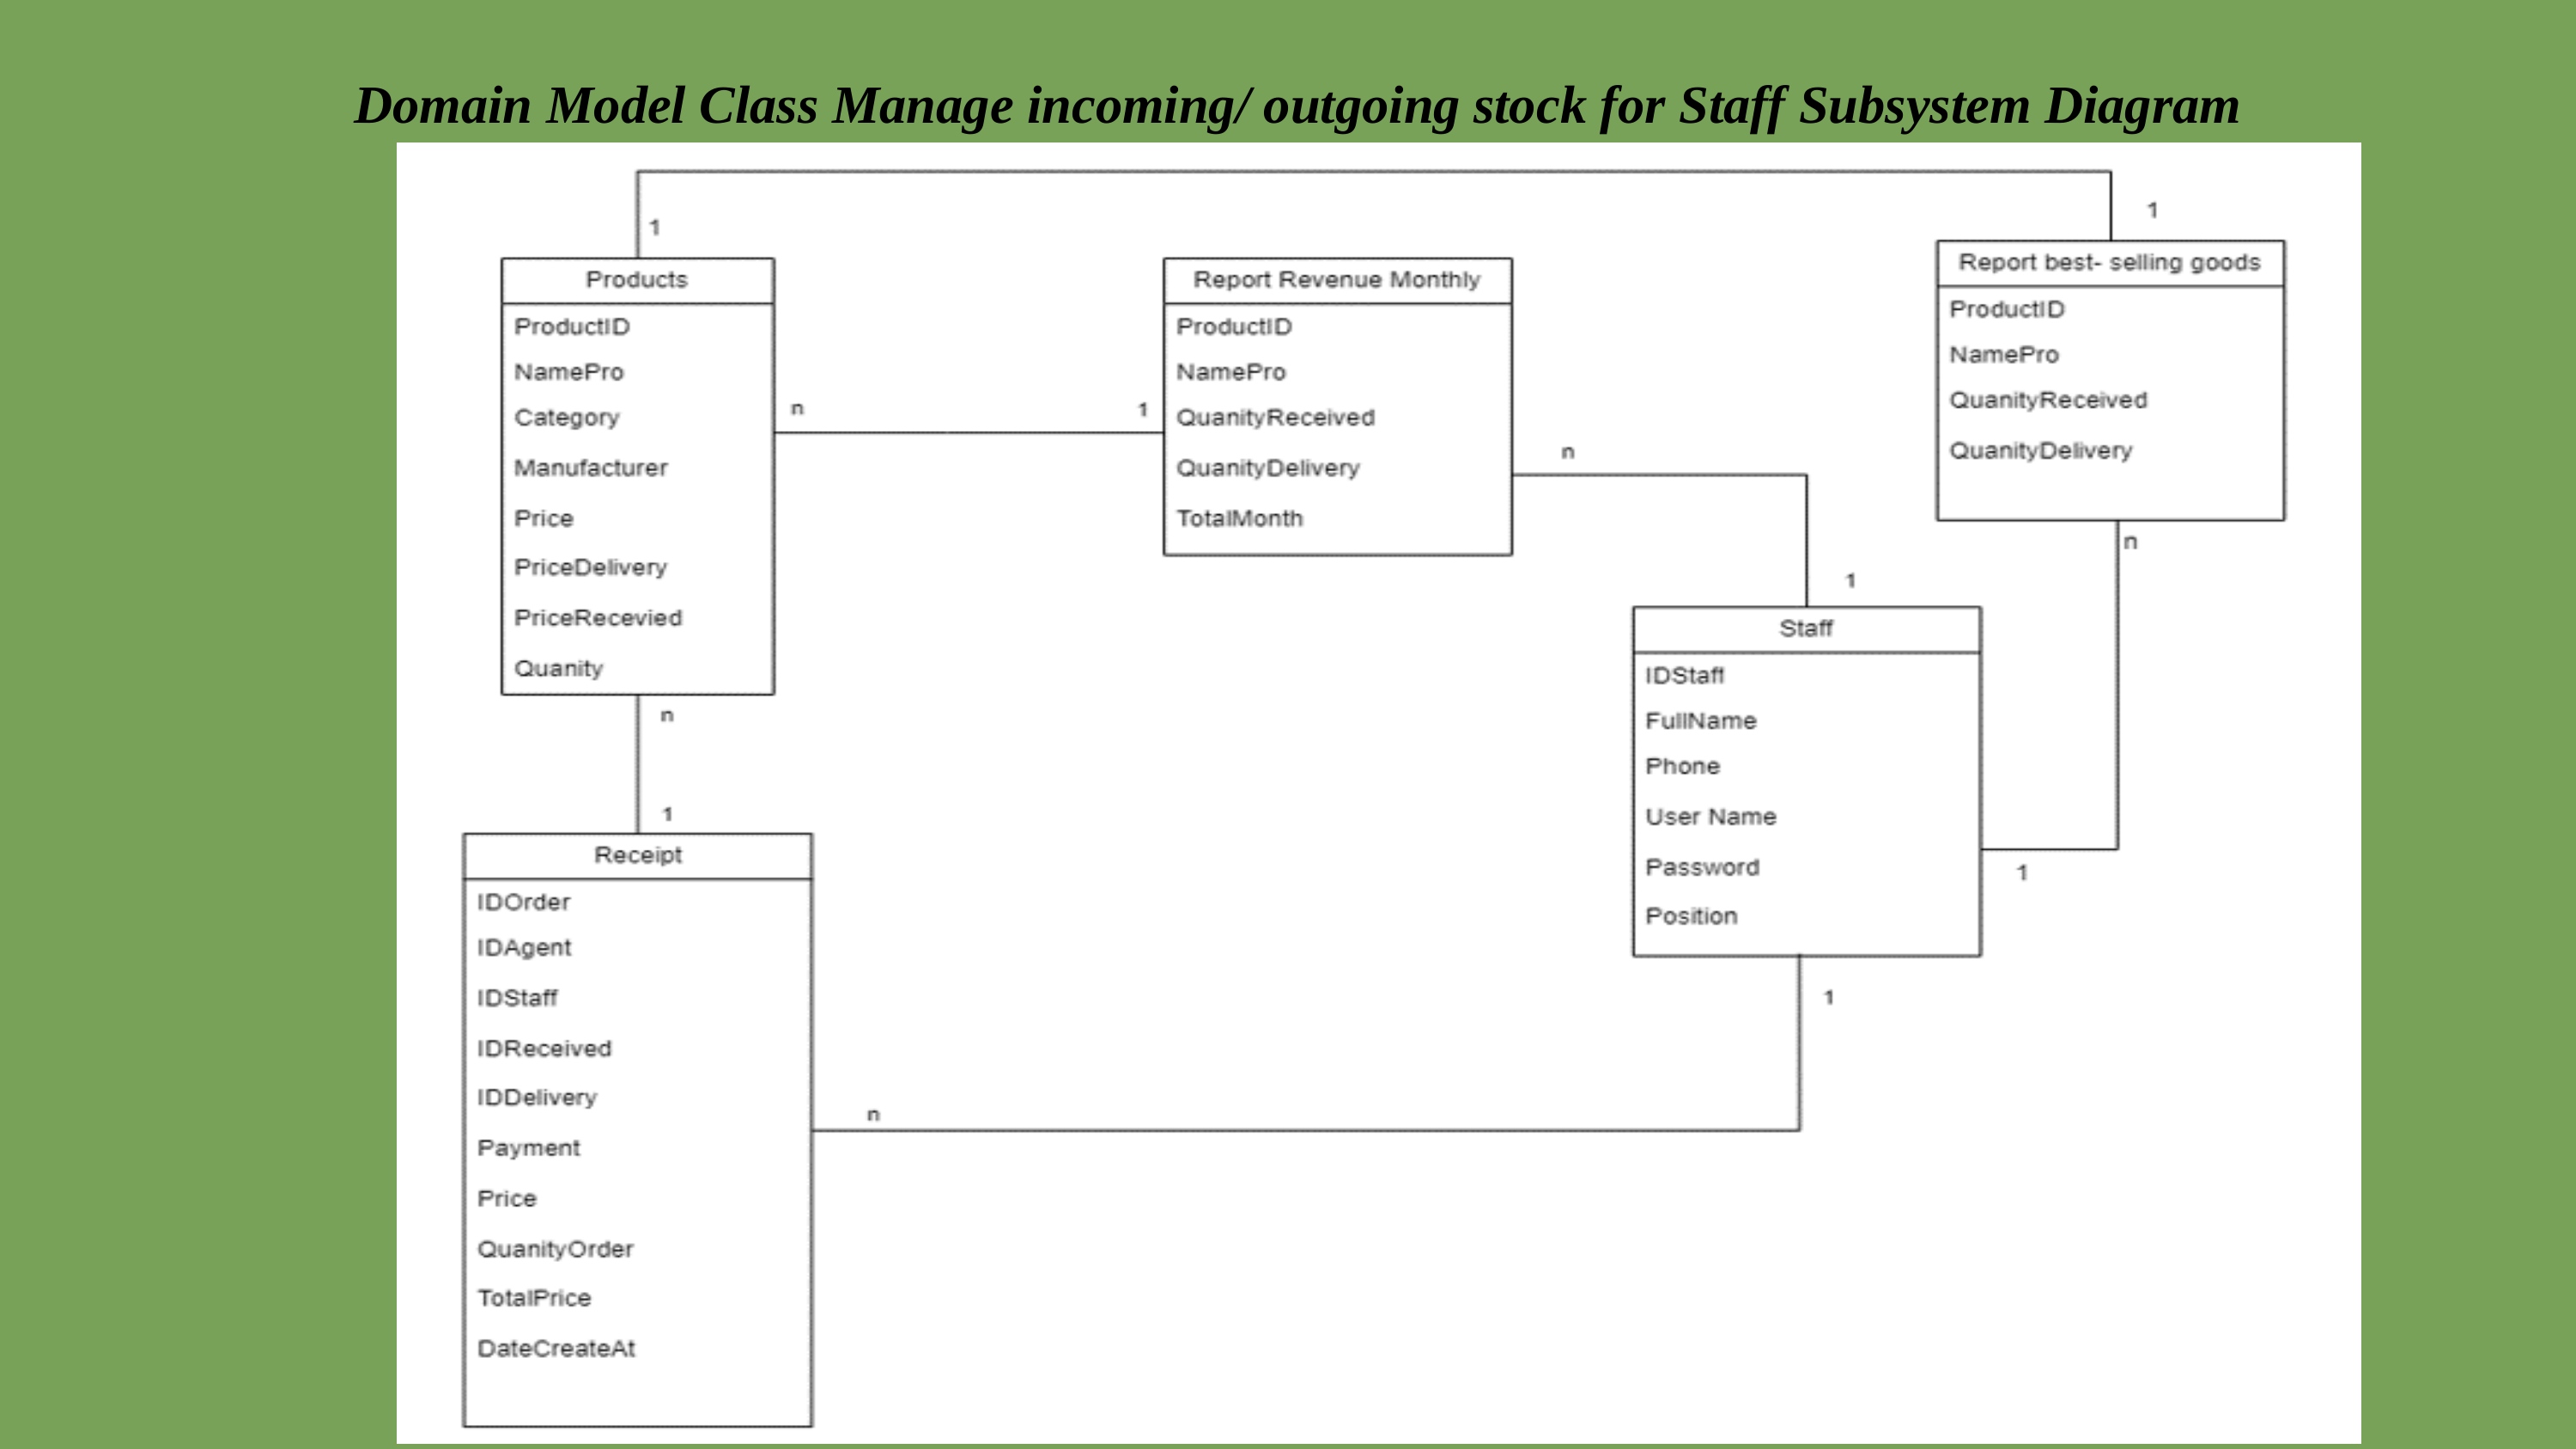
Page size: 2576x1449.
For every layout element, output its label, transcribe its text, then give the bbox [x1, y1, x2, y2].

picture [397, 142, 2362, 1444]
text_box Domain Model Class Manage incoming/ outgoing stock for Staff Subsystem Diagram [354, 0, 2361, 135]
